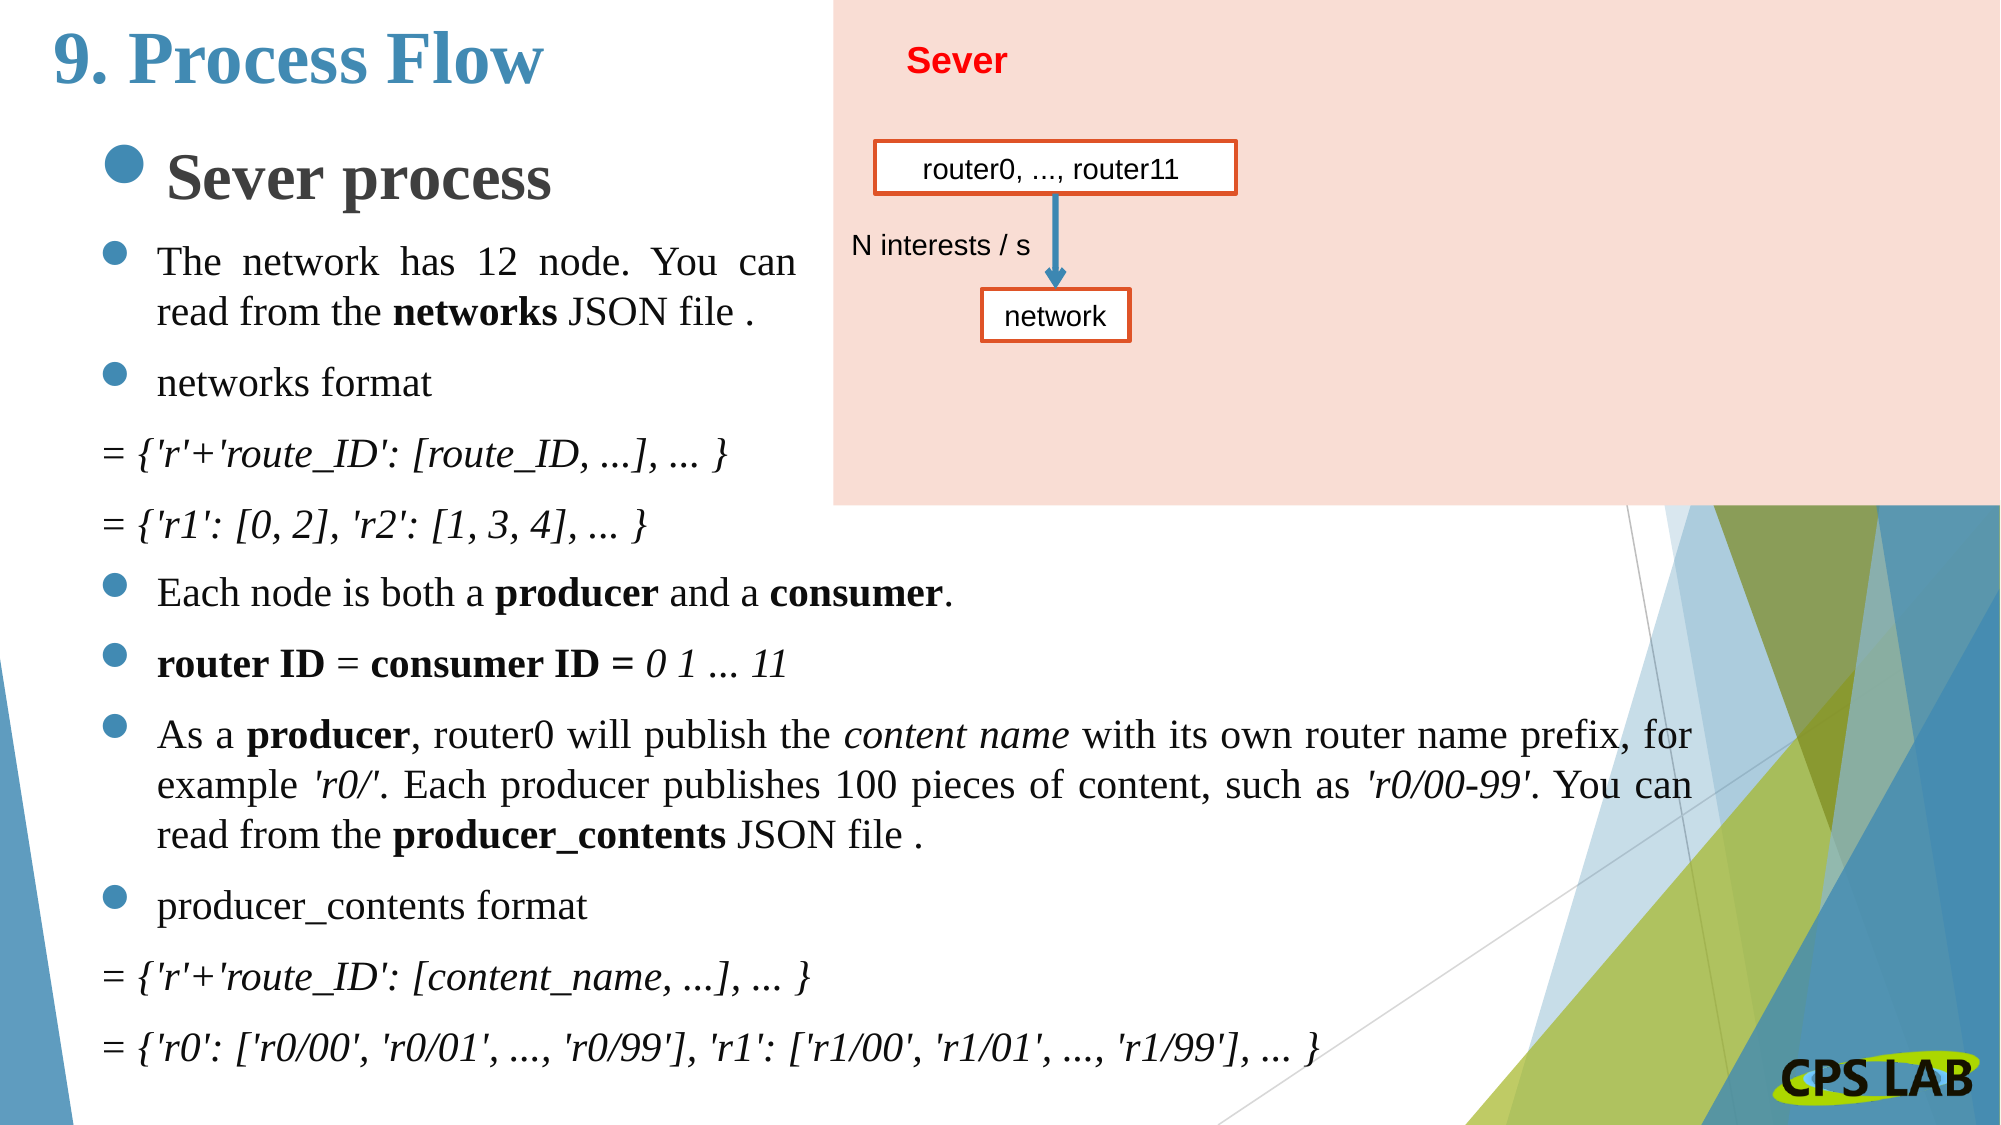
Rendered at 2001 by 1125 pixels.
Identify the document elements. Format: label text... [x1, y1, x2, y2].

list Sever process The network has 12 node. You can read from the networks JSON file . networks format = {'r'+'route_ID': [route_ID, ...], ... } = {'r1': [0, 2], 'r2': [1, 3, 4], ... } [66, 125, 813, 557]
text_box Sever [848, 28, 1066, 89]
text_box network [980, 287, 1132, 343]
text_box router0, ..., router11 [873, 139, 1238, 196]
picture [1772, 1050, 1980, 1106]
text_box Each node is both a producer and a consumer. router ID = consumer ID = 0 1 ... 11 As a producer, router0 will publish the content name with its own router name prefix, for example 'r0/'. Each producer publishes 100 pieces of content, such as 'r0/00-99'. You can read from the producer_contents JSON file . producer_contents format = {'r'+'route_ID': [content_name, ...], ... } = {'r0': ['r0/00', 'r0/01', ..., 'r0/99'], 'r1': ['r1/00', 'r1/01', ..., 'r1/99'], ... } [66, 557, 1708, 1110]
title 9. Process Flow [0, 1, 1534, 129]
text_box N interests / s [826, 218, 1052, 269]
text_box [831, 0, 2000, 508]
